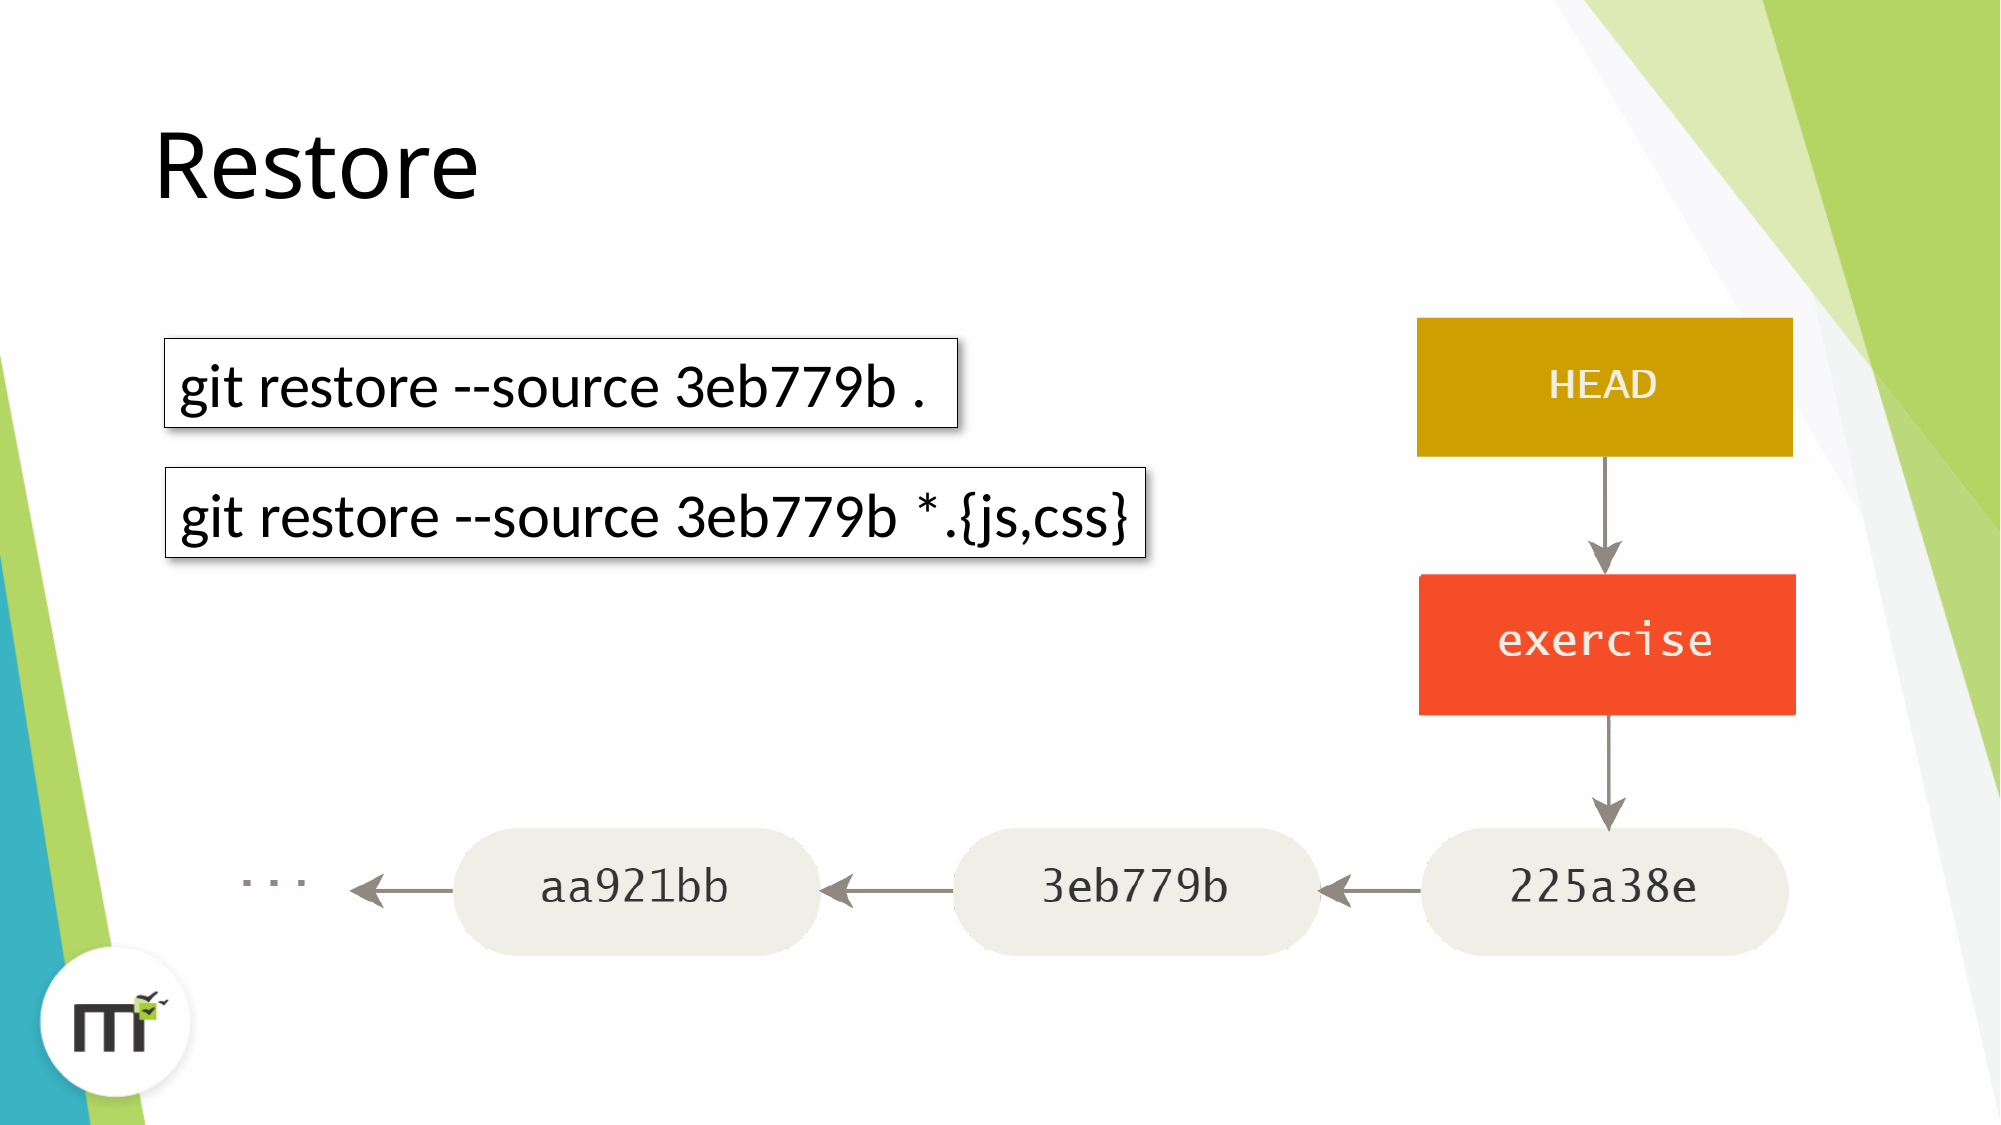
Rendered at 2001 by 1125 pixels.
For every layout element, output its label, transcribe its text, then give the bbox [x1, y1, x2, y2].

title Restore [137, 59, 1863, 278]
picture [0, 0, 2001, 1125]
